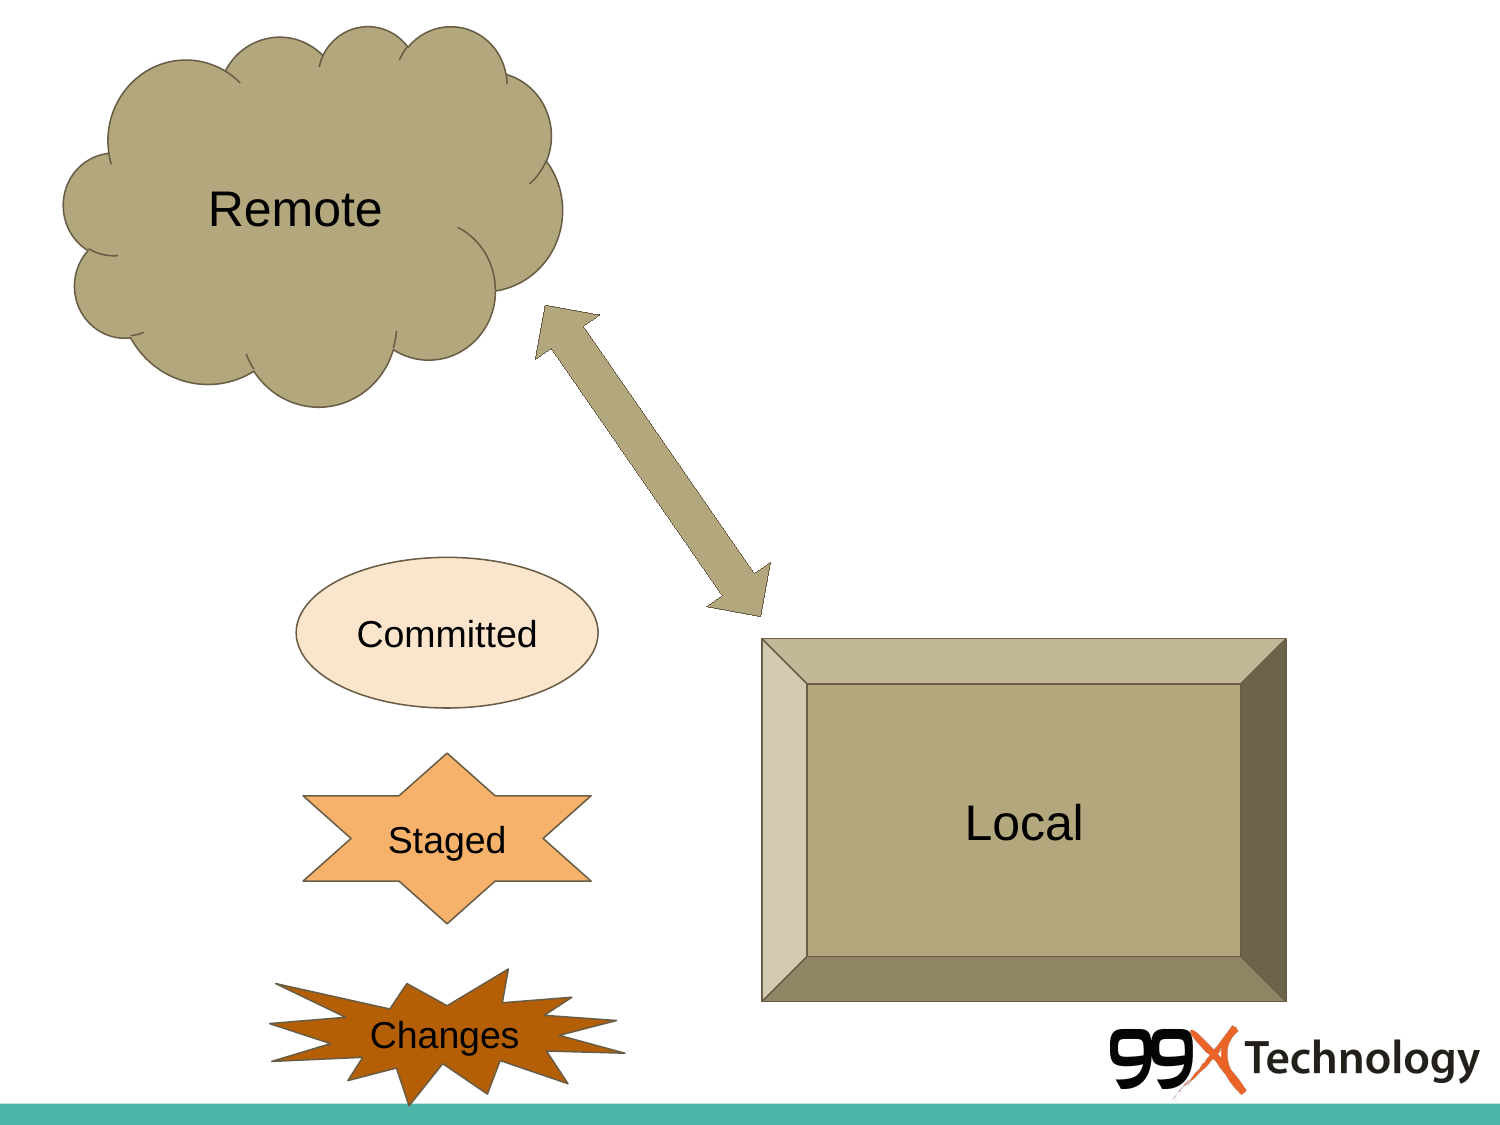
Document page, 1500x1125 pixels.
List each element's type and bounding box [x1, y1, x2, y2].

text_box [62, 26, 563, 408]
text_box [761, 638, 1287, 1002]
text_box [567, 309, 771, 617]
text_box [269, 968, 626, 1107]
picture [1110, 1025, 1480, 1101]
text_box [302, 752, 592, 925]
text_box [295, 557, 599, 709]
